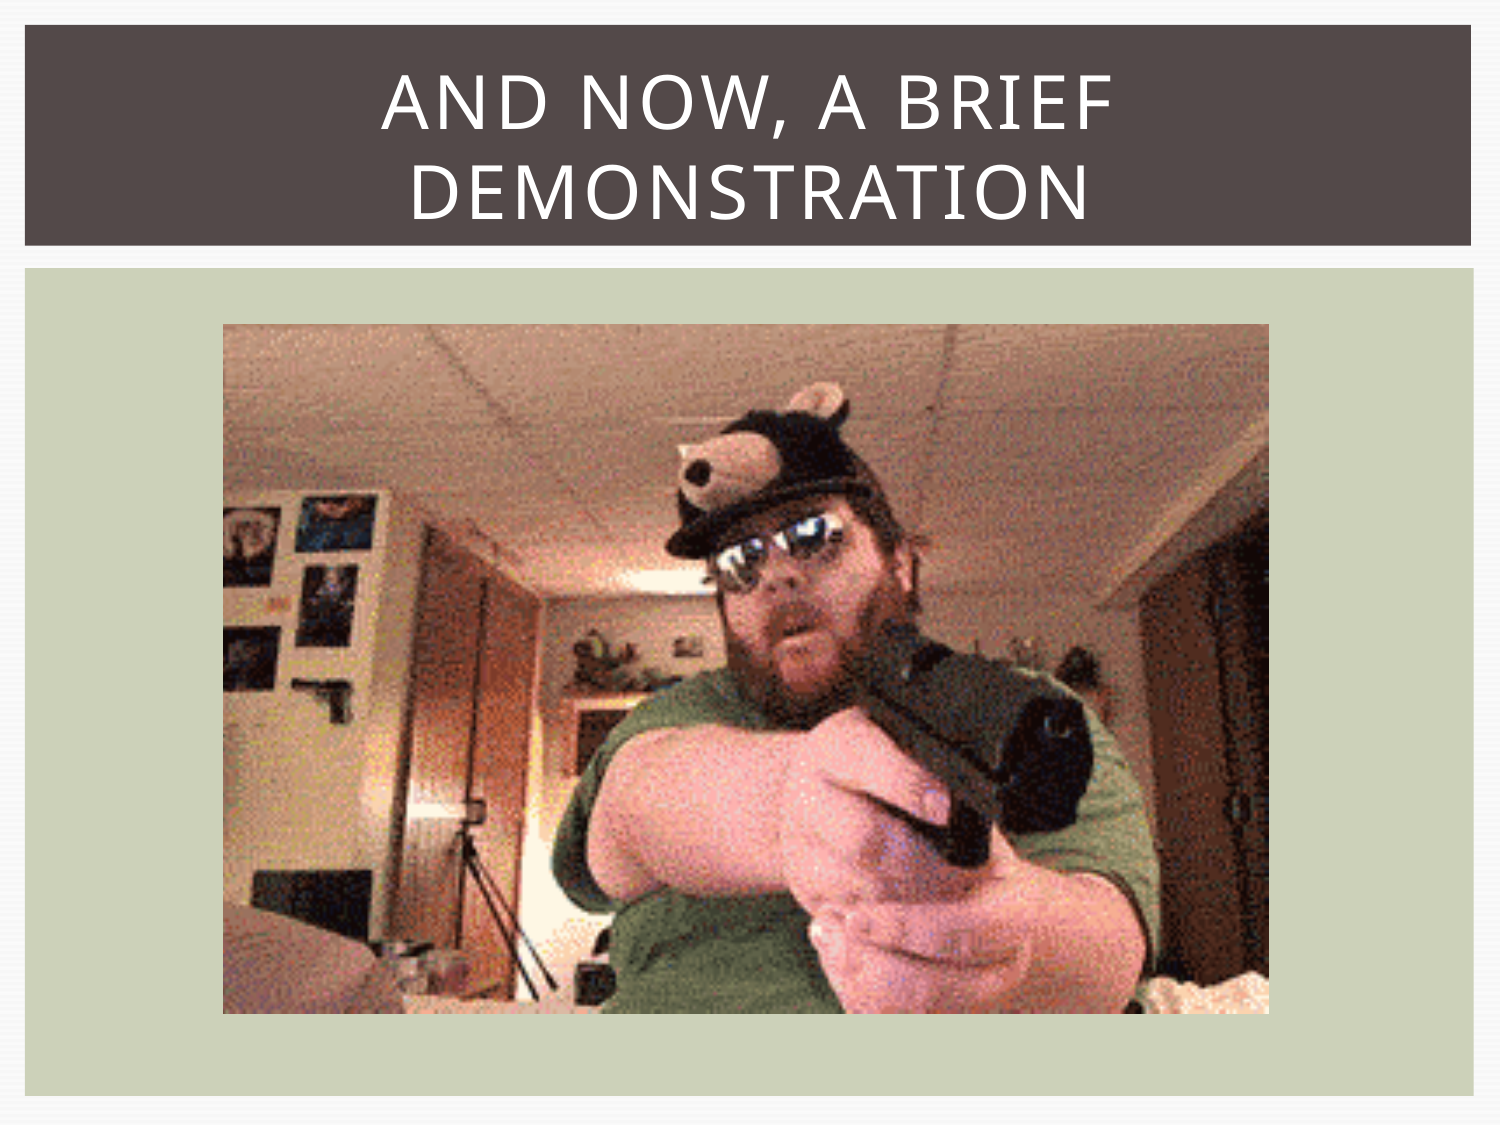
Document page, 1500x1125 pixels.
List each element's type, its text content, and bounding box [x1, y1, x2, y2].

picture [223, 323, 1270, 1015]
title AND NOW, A BRIEF DEMONSTRATION [62, 58, 1438, 232]
